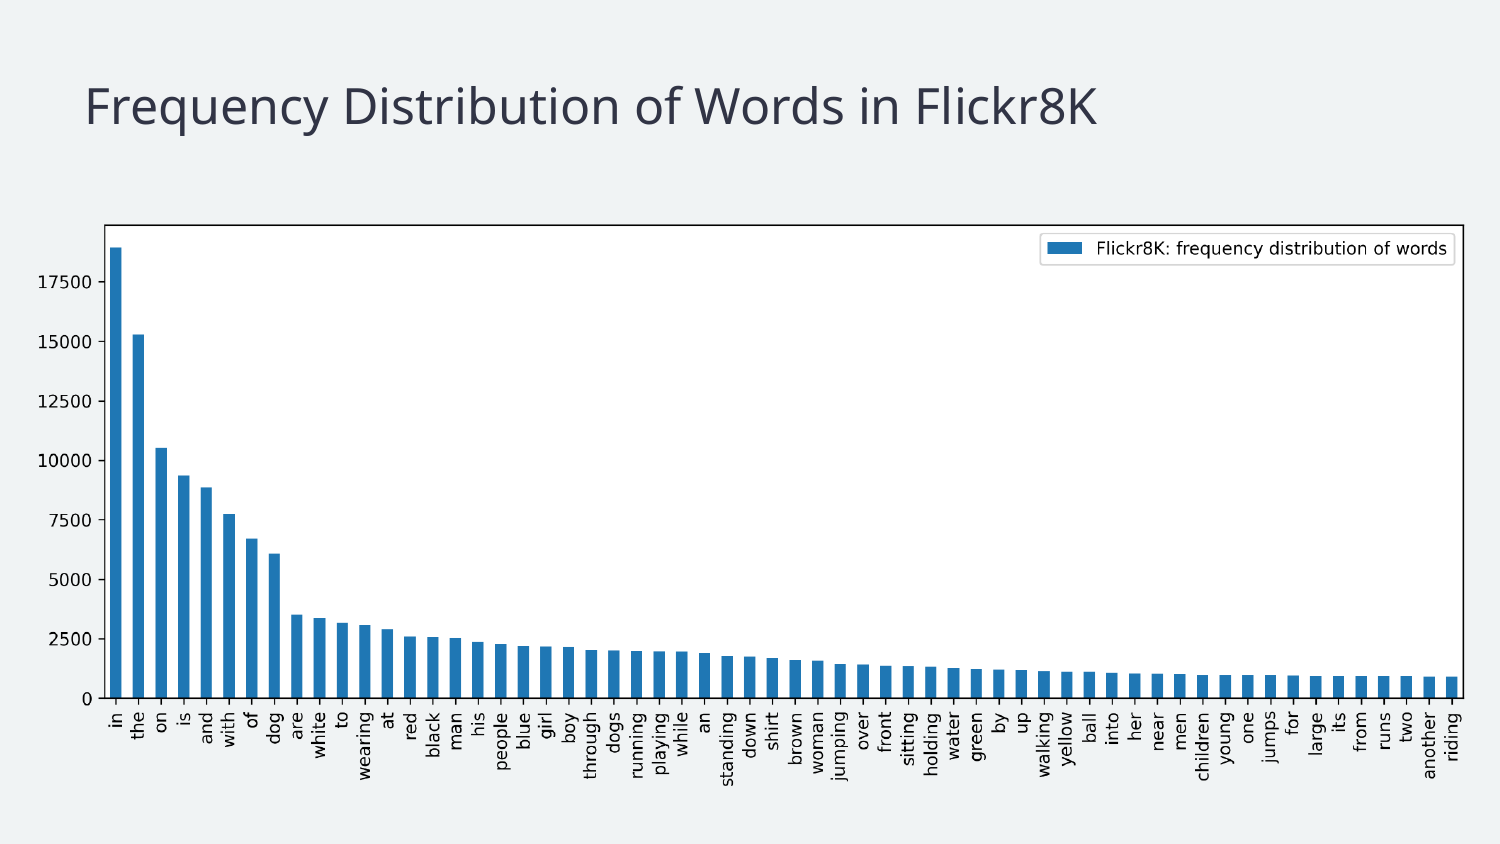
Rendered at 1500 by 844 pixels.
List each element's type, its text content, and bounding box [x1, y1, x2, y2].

title Frequency Distribution of Words in Flickr8K [69, 21, 1419, 188]
picture [24, 212, 1476, 798]
